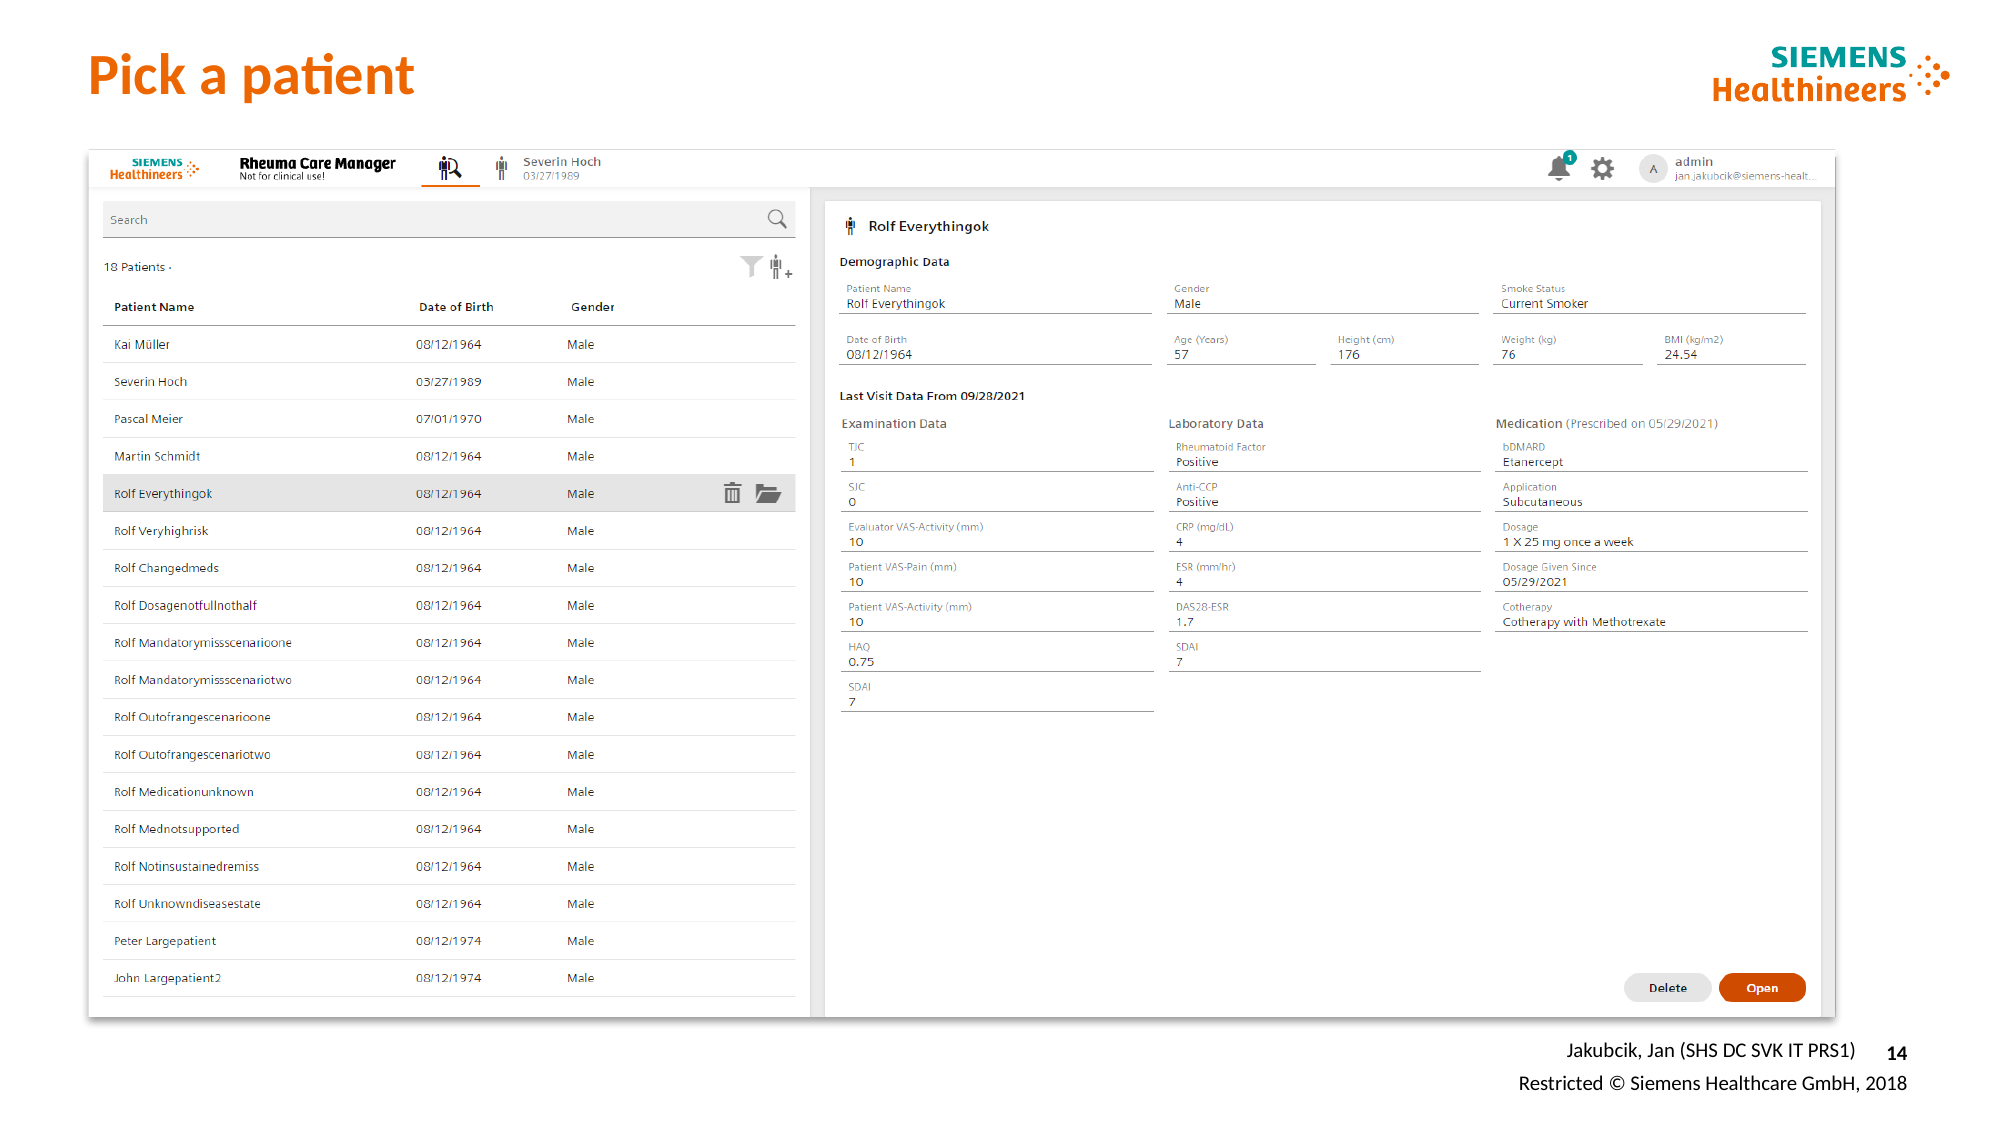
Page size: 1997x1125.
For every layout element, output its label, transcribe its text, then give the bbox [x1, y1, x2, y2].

title Pick a patient [88, 36, 1600, 148]
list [88, 148, 1836, 1017]
footer Jakubcik, Jan (SHS DC SVK IT PRS1) [1321, 1040, 1856, 1064]
